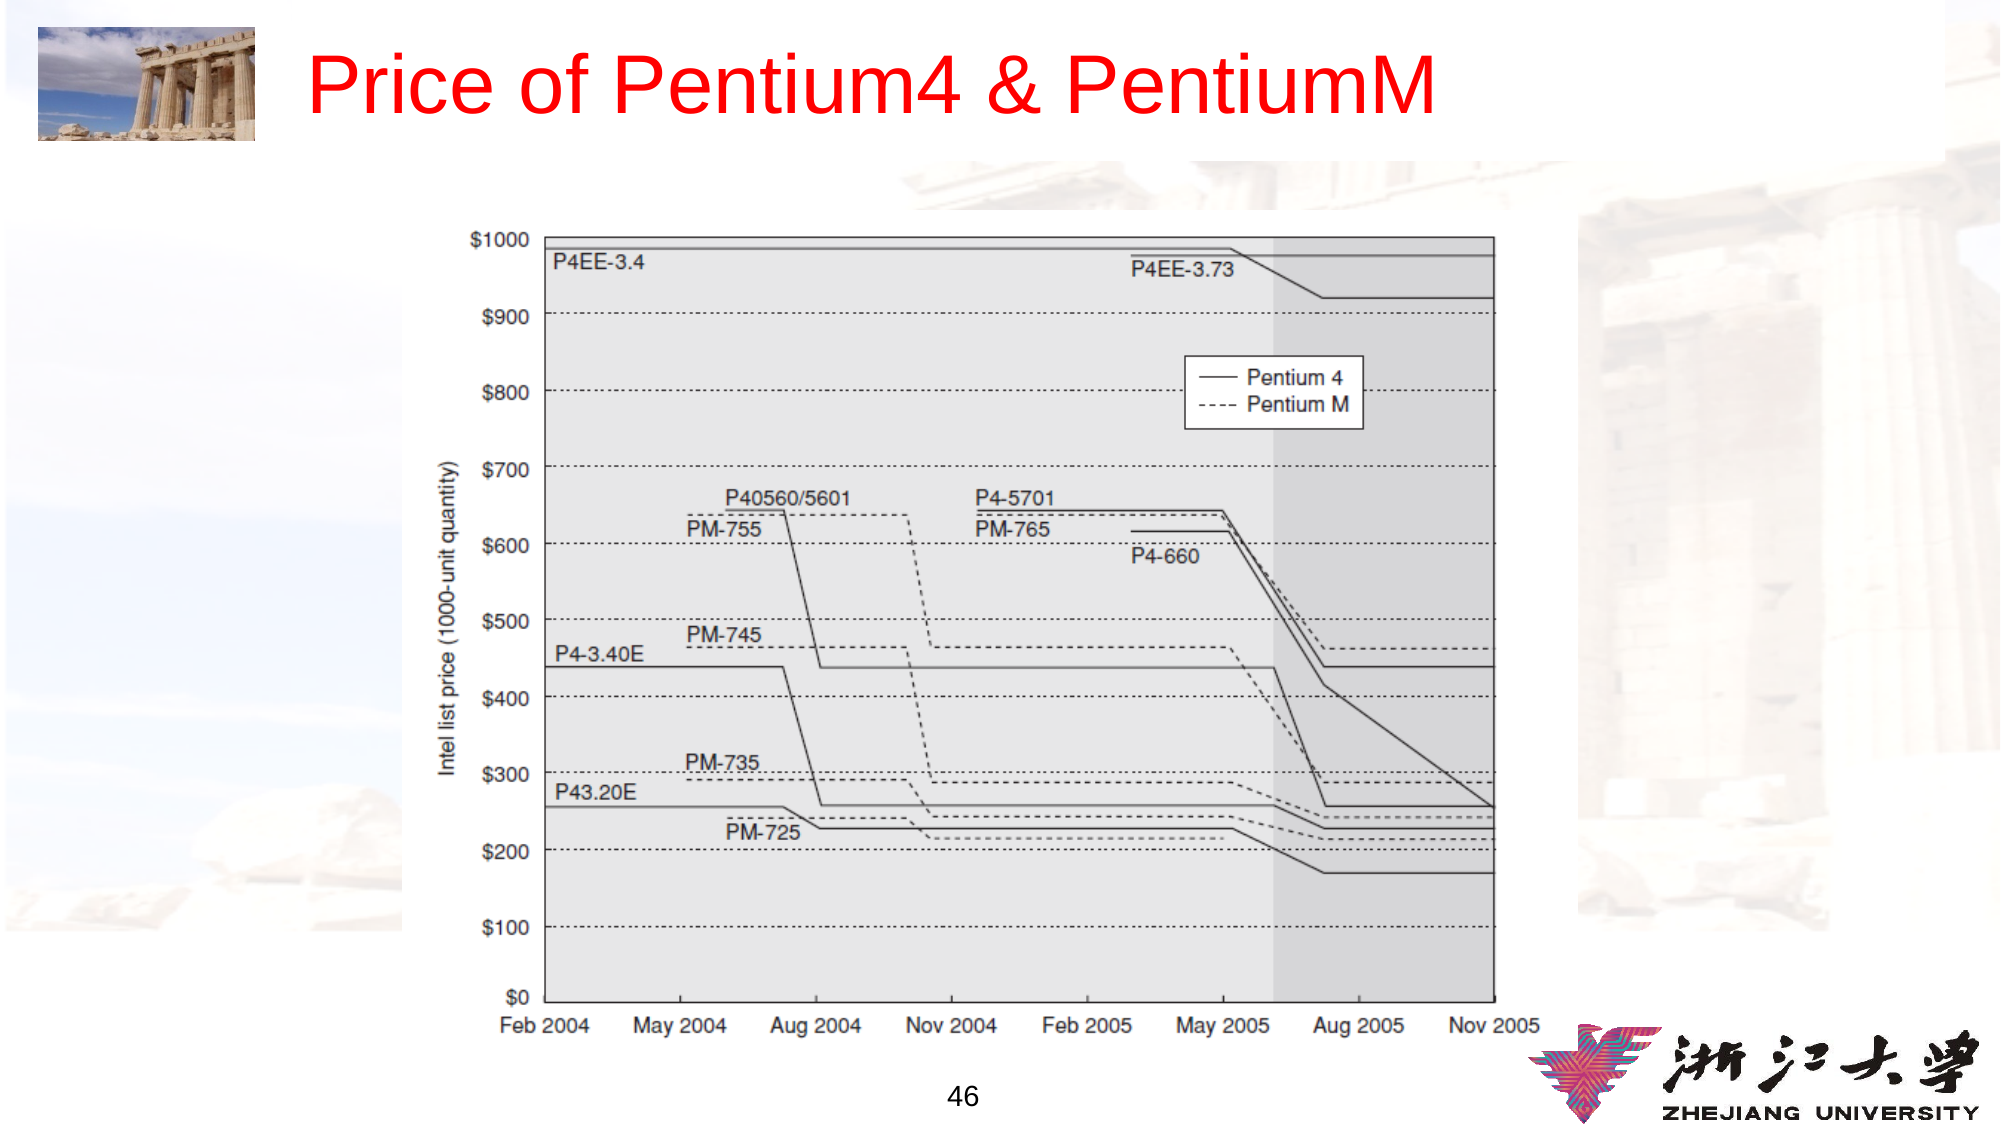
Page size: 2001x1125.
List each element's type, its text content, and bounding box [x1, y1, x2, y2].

title Price of Pentium4 & PentiumM [291, 0, 1946, 161]
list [402, 210, 1578, 1051]
picture [0, 0, 2001, 1125]
